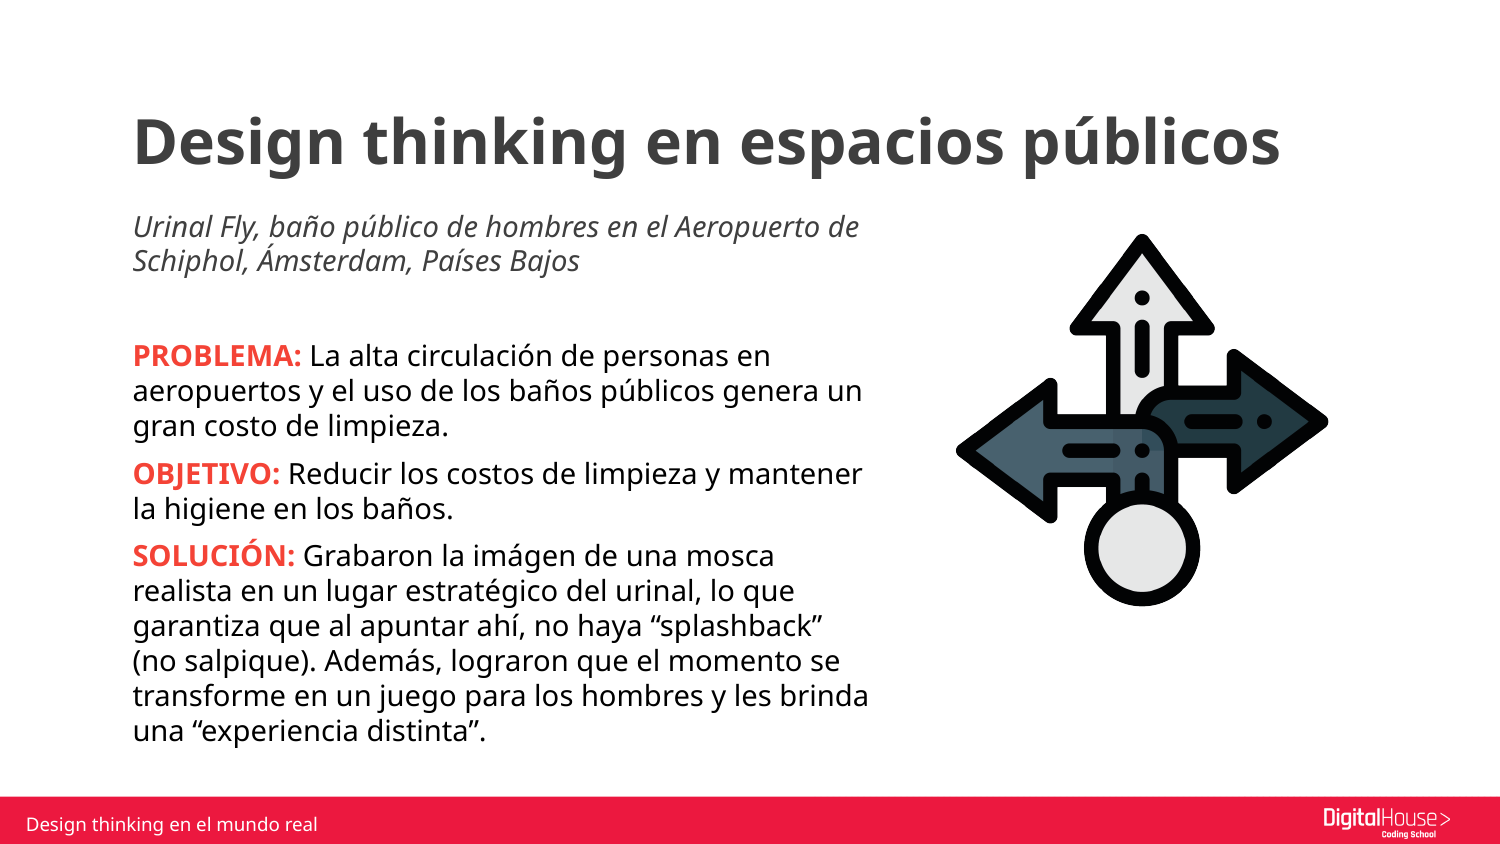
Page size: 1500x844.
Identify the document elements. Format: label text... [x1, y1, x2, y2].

text_box Design thinking en espacios públicos [117, 90, 1383, 193]
text_box Urinal Fly, baño público de hombres en el Aeropuerto de Schiphol, Ámsterdam, Países Bajos PROBLEMA: La alta circulación de personas en aeropuertos y el uso de los baños públicos genera un gran costo de limpieza. OBJETIVO: Reducir los costos de limpieza y mantener la higiene en los baños. SOLUCIÓN: Grabaron la imágen de una mosca realista en un lugar estratégico del urinal, lo que garantiza que al apuntar ahí, no haya “splashback” (no salpique). Además, lograron que el momento se transforme en un juego para los hombres y les brinda una “experiencia distinta”. [117, 193, 888, 309]
picture [931, 211, 1352, 632]
picture [1324, 808, 1450, 839]
